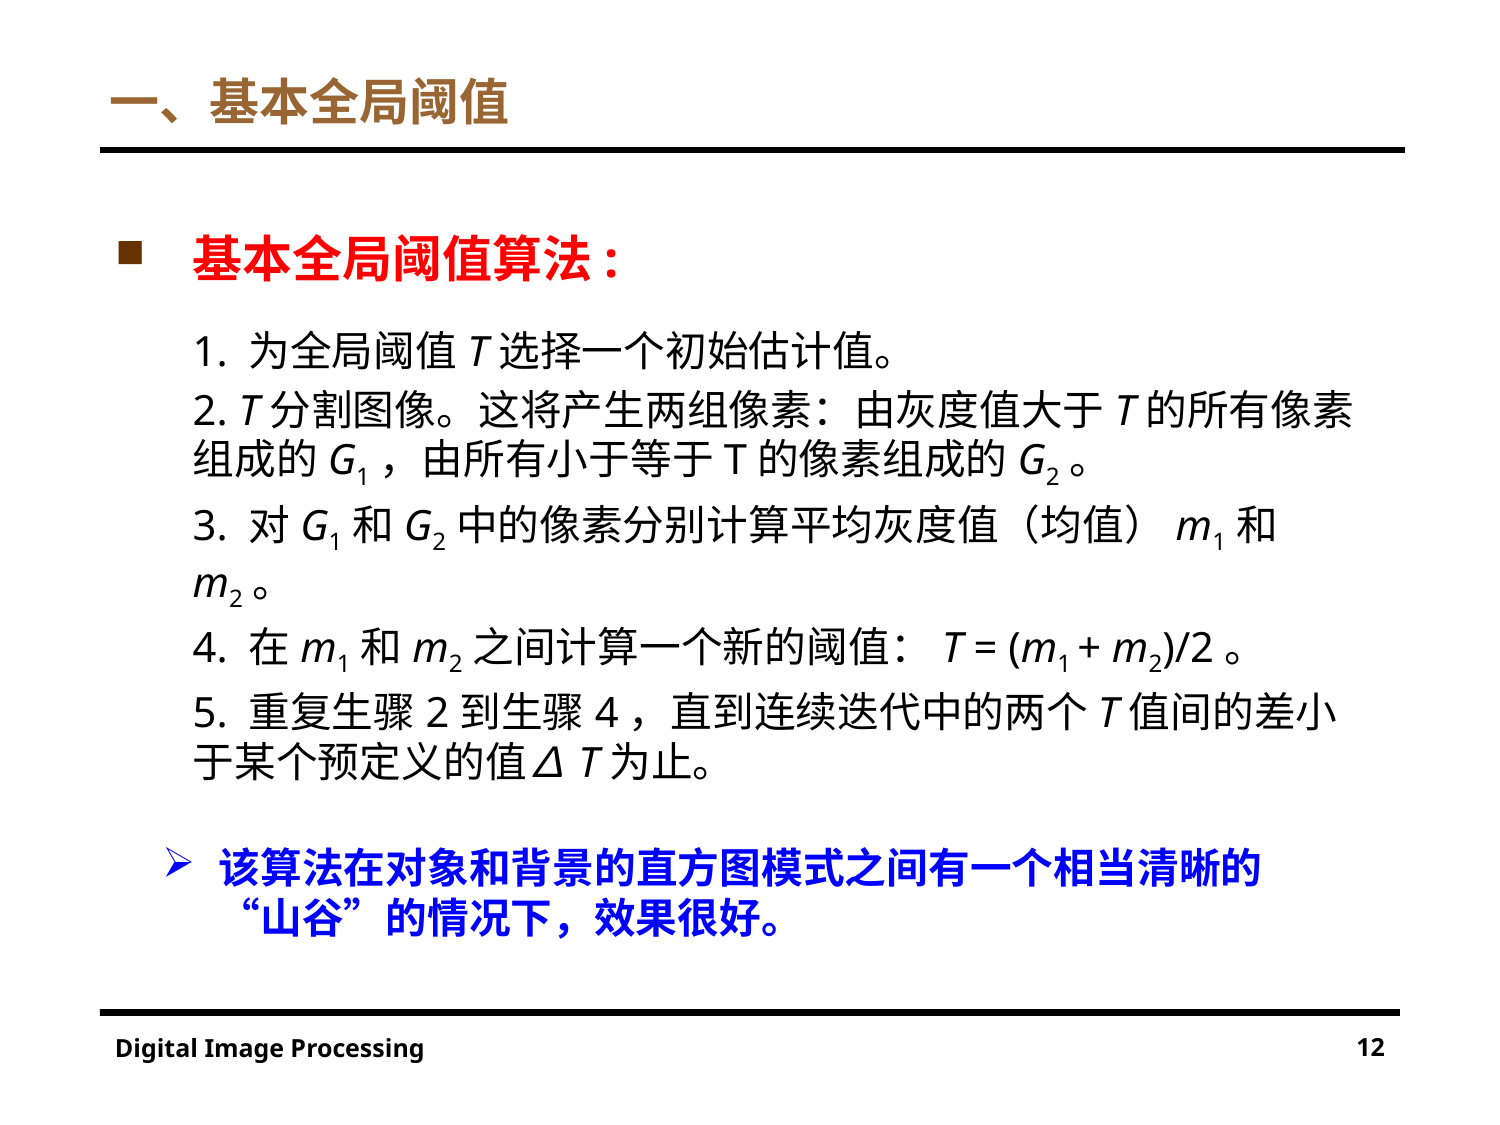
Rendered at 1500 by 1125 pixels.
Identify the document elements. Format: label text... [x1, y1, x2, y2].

text_box 该算法在对象和背景的直方图模式之间有一个相当清晰的“山谷”的情况下，效果很好。 [147, 834, 1294, 950]
slide_number 12 [1074, 1024, 1400, 1103]
slide_number Digital Image Processing [99, 1025, 650, 1104]
list 基本全局阈值算法: 1. 为全局阈值T选择一个初始估计值。 2. T分割图像。这将产生两组像素：由灰度值大于T的所有像素组成的G1，由所有小于等于T的像素组成的G2。 3. 对G1和G2中的像素分别计算平均灰度值（均值）m1和m2。 4. 在m1和m2之间计算一个新的阈值：T = (m1 + m2)/2。 5. 重复生骤2到生骤4，直到连续迭代中的两个T值间的差小于某个预定义的值∆T为止。 [100, 219, 1378, 776]
title 一、基本全局阈值 [93, 49, 1407, 138]
